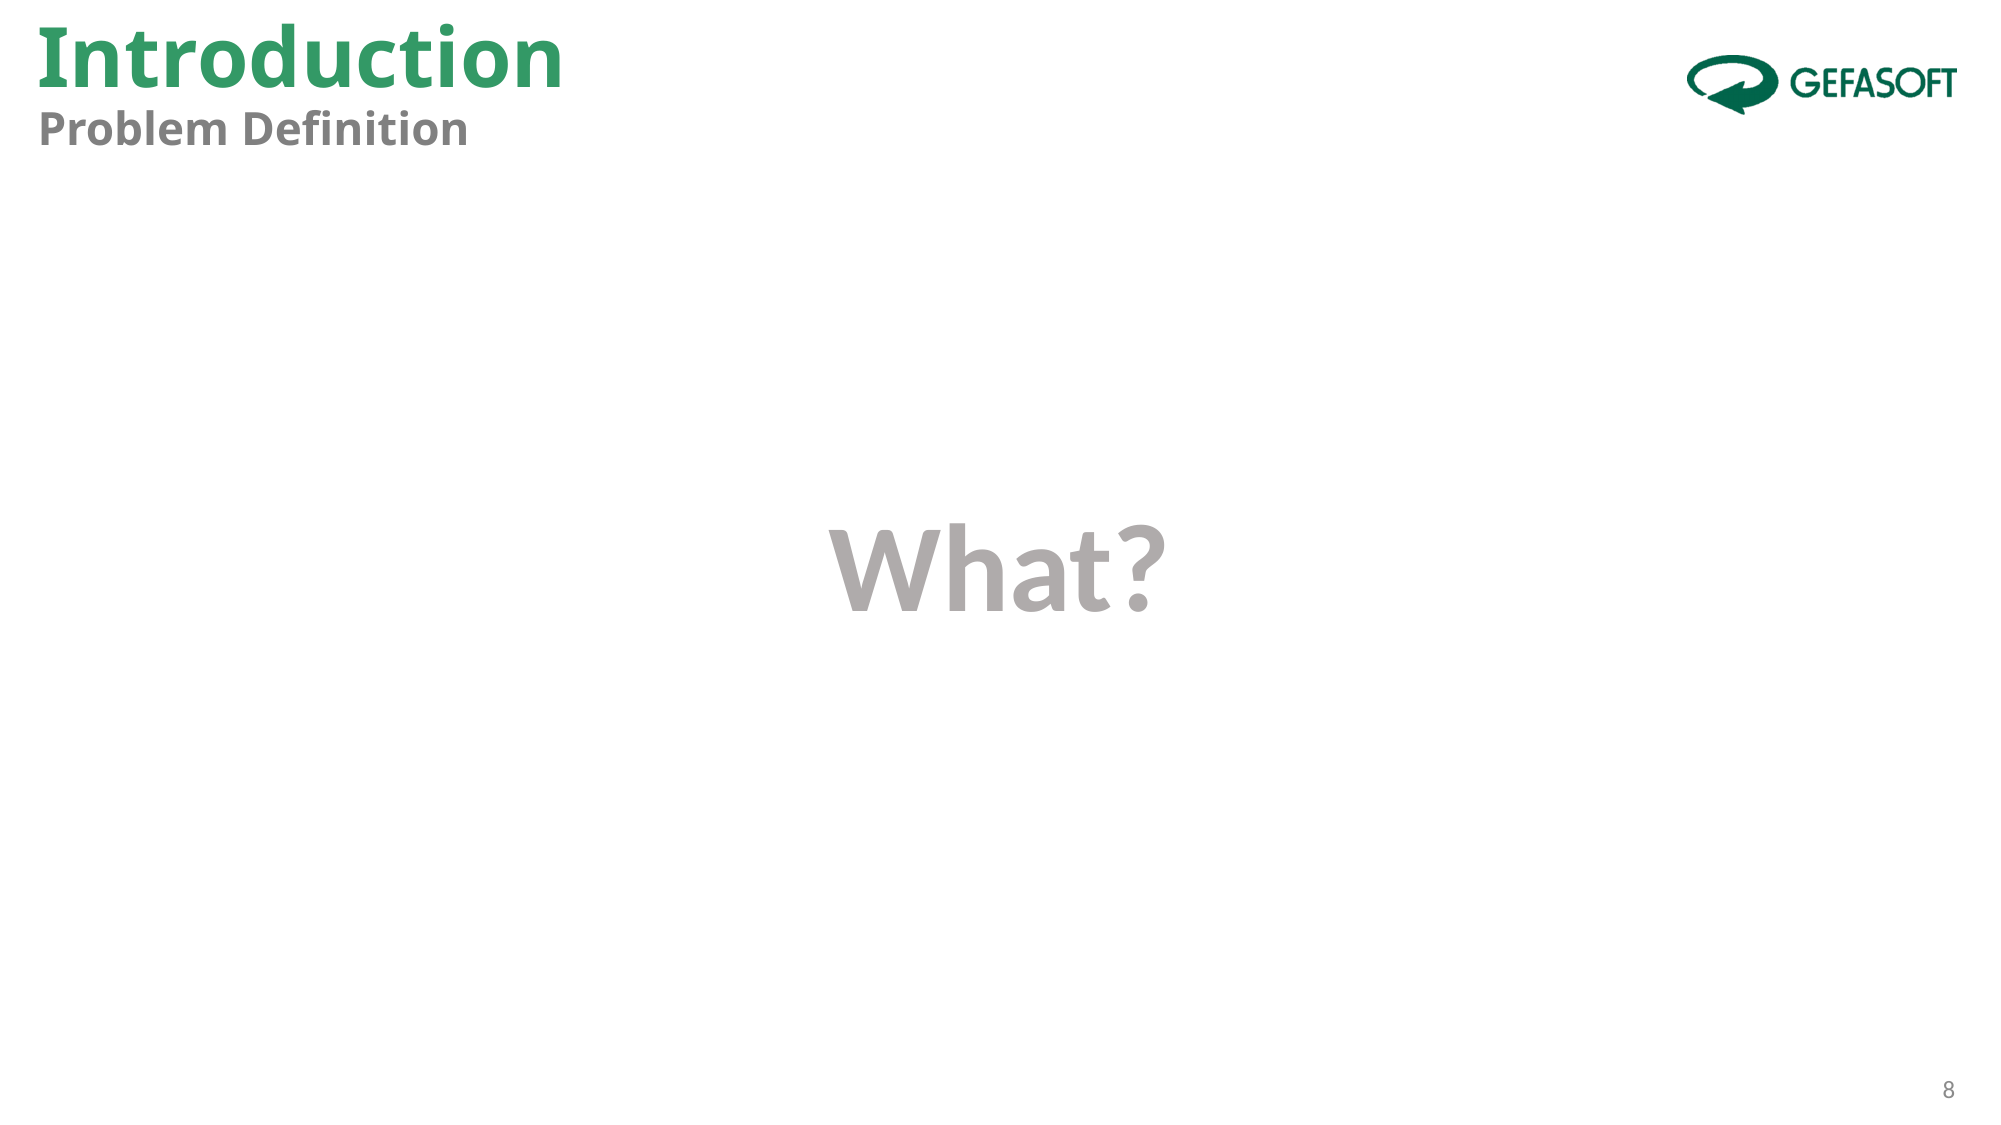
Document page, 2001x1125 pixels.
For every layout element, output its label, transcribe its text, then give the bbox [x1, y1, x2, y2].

picture [1687, 55, 1957, 115]
slide_number 8 [1520, 1058, 1971, 1119]
title Introduction Problem Definition [22, 3, 1978, 168]
text_box What? [796, 479, 1204, 644]
